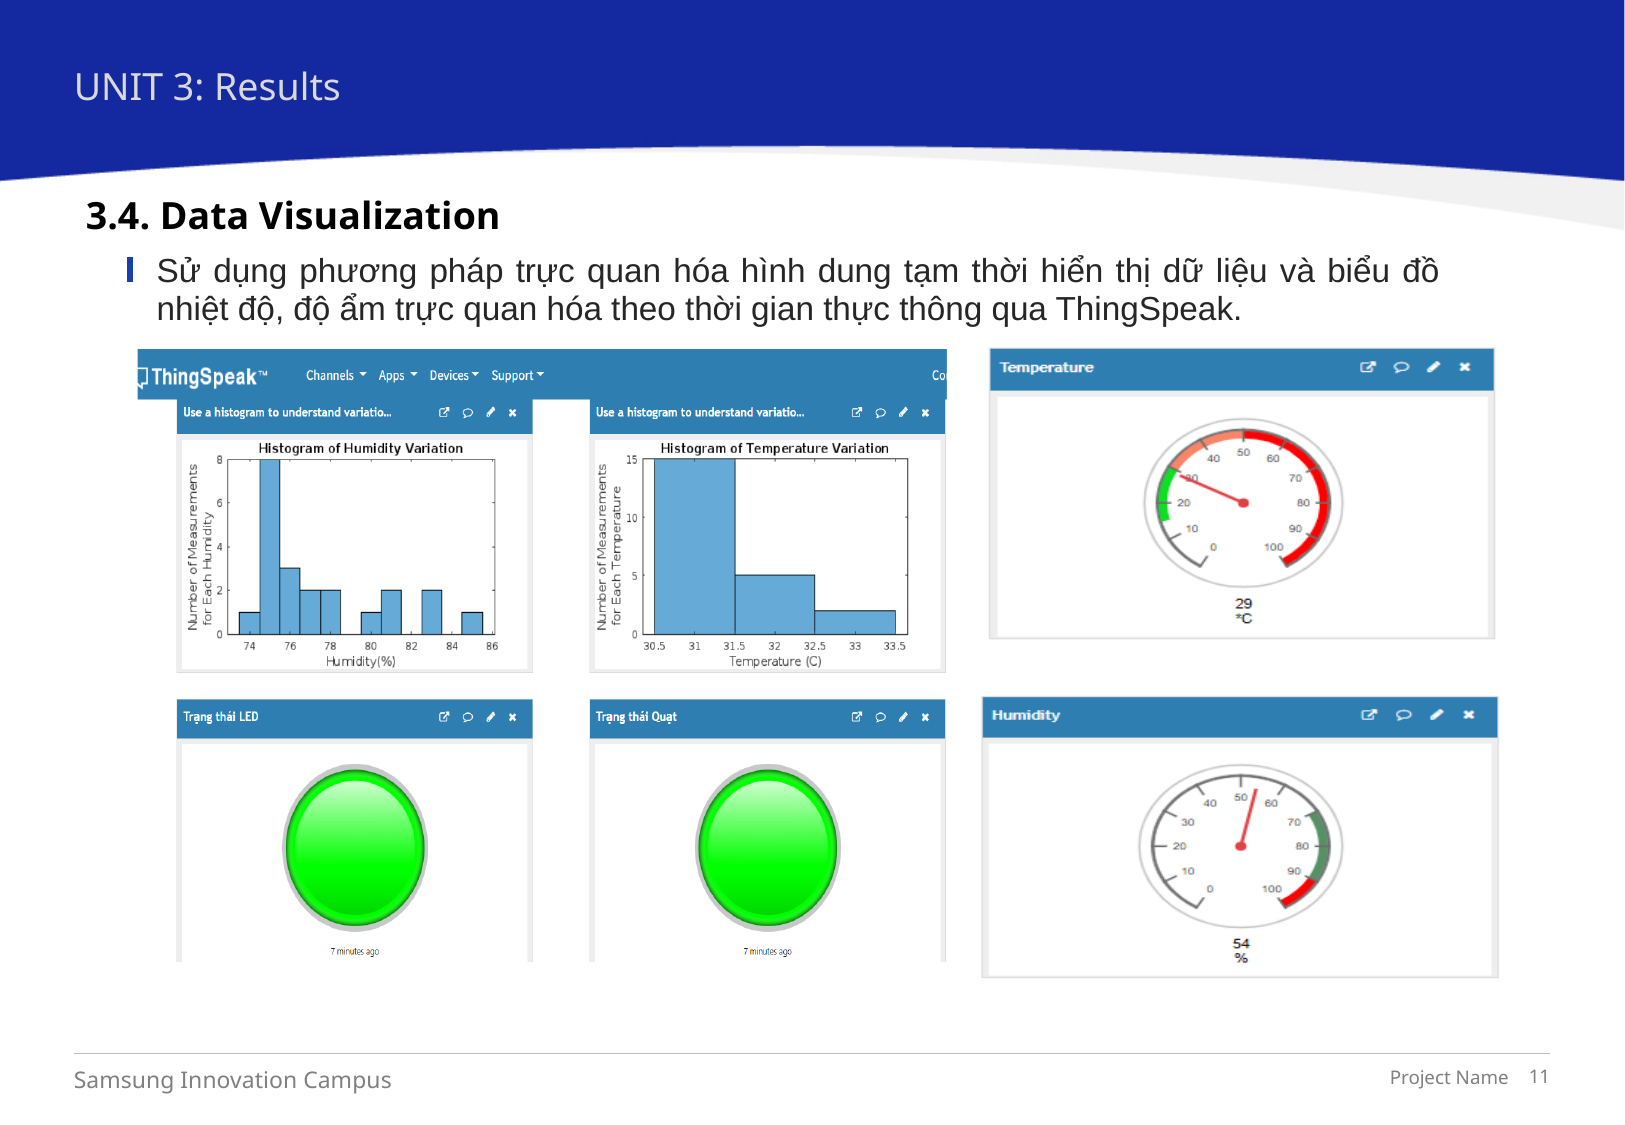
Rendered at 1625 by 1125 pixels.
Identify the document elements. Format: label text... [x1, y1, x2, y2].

list Sử dụng phương pháp trực quan hóa hình dung tạm thời hiển thị dữ liệu và biểu đồ nhiệt độ, độ ẩm trực quan hóa theo thời gian thực thông qua ThingSpeak. [127, 251, 1442, 336]
list 3.4. Data Visualization [85, 192, 1208, 238]
picture [0, 0, 1625, 1125]
list UNIT 3: Results [73, 63, 1314, 109]
